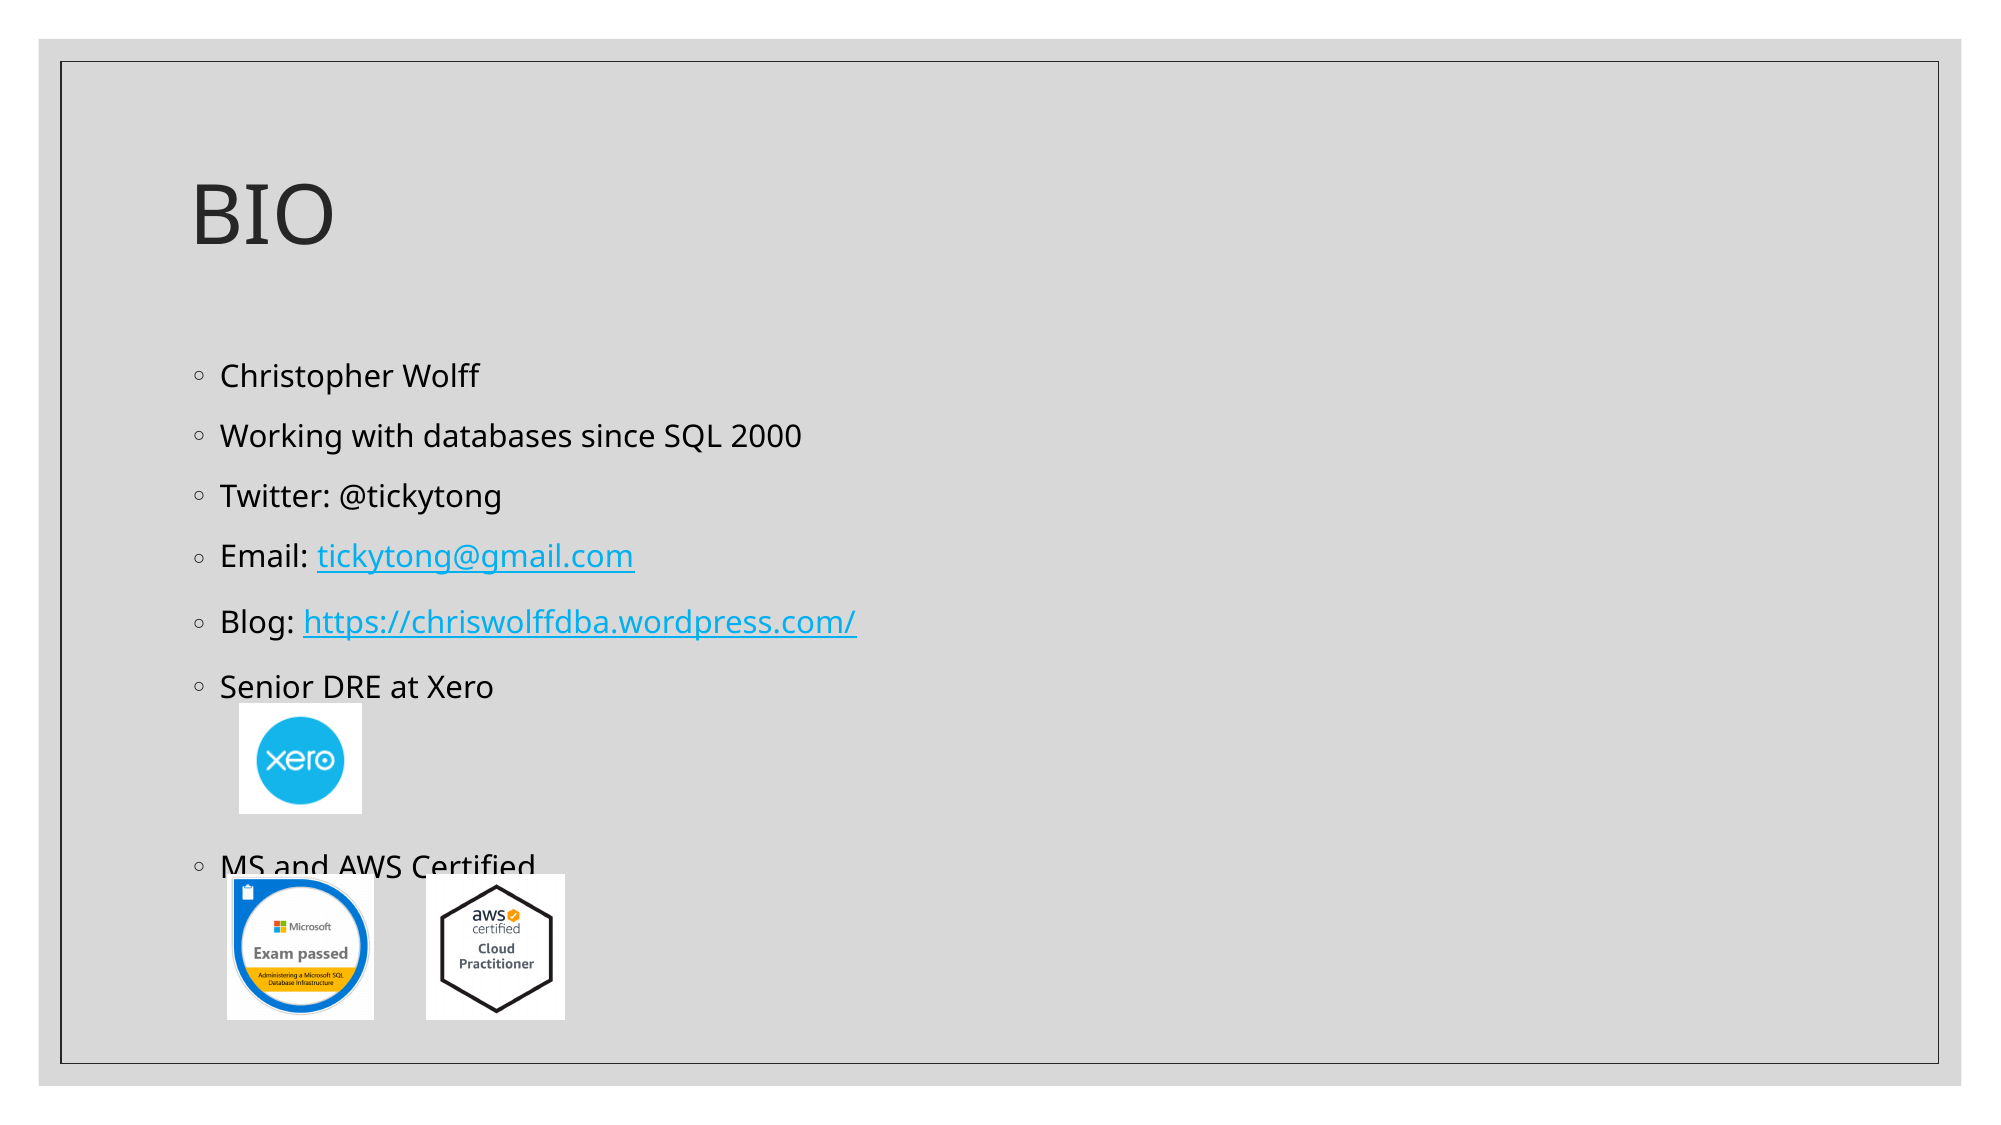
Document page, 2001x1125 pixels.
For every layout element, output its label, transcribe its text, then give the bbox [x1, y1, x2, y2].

picture [426, 873, 565, 1020]
title BIO [174, 105, 1825, 331]
picture [227, 873, 374, 1020]
list Christopher Wolff Working with databases since SQL 2000 Twitter: @tickytong Email: tickytong@gmail.com Blog: https://chriswolffdba.wordpress.com/ Senior DRE at Xero MS and AWS Certified [174, 345, 1825, 977]
picture [239, 703, 362, 814]
